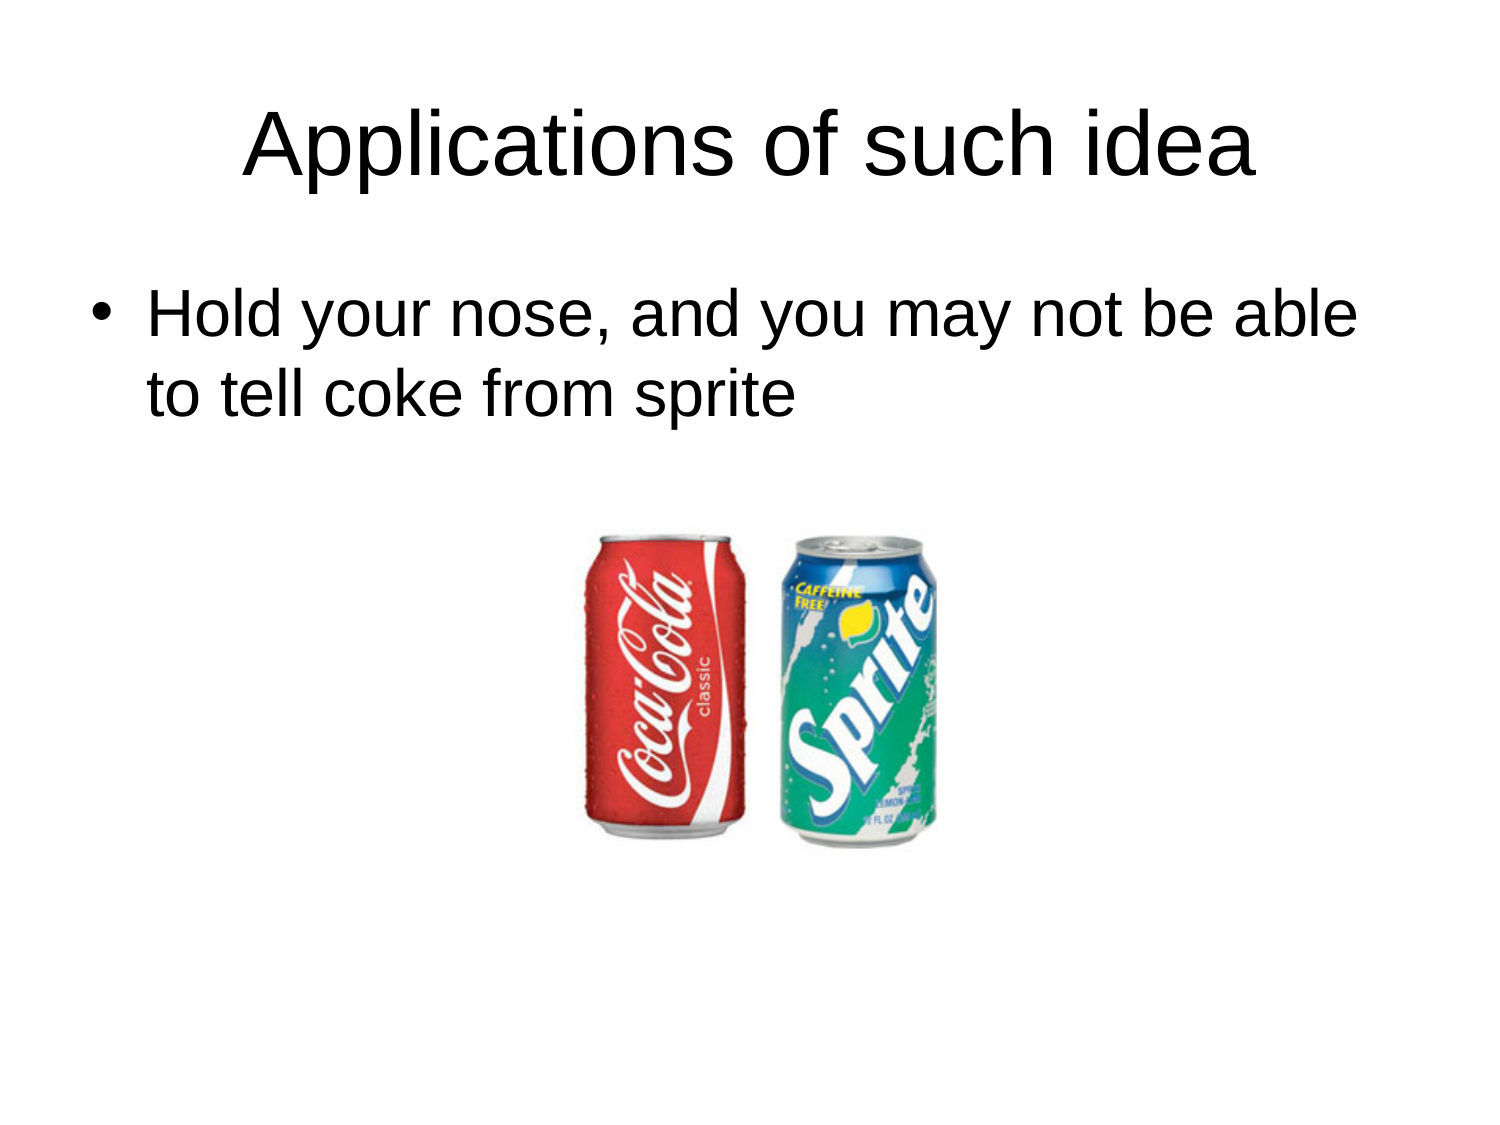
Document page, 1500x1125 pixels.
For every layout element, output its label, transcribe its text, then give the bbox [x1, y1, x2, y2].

picture [525, 503, 995, 864]
title Applications of such idea [75, 45, 1425, 233]
list Hold your nose, and you may not be able to tell coke from sprite [75, 262, 1425, 1005]
